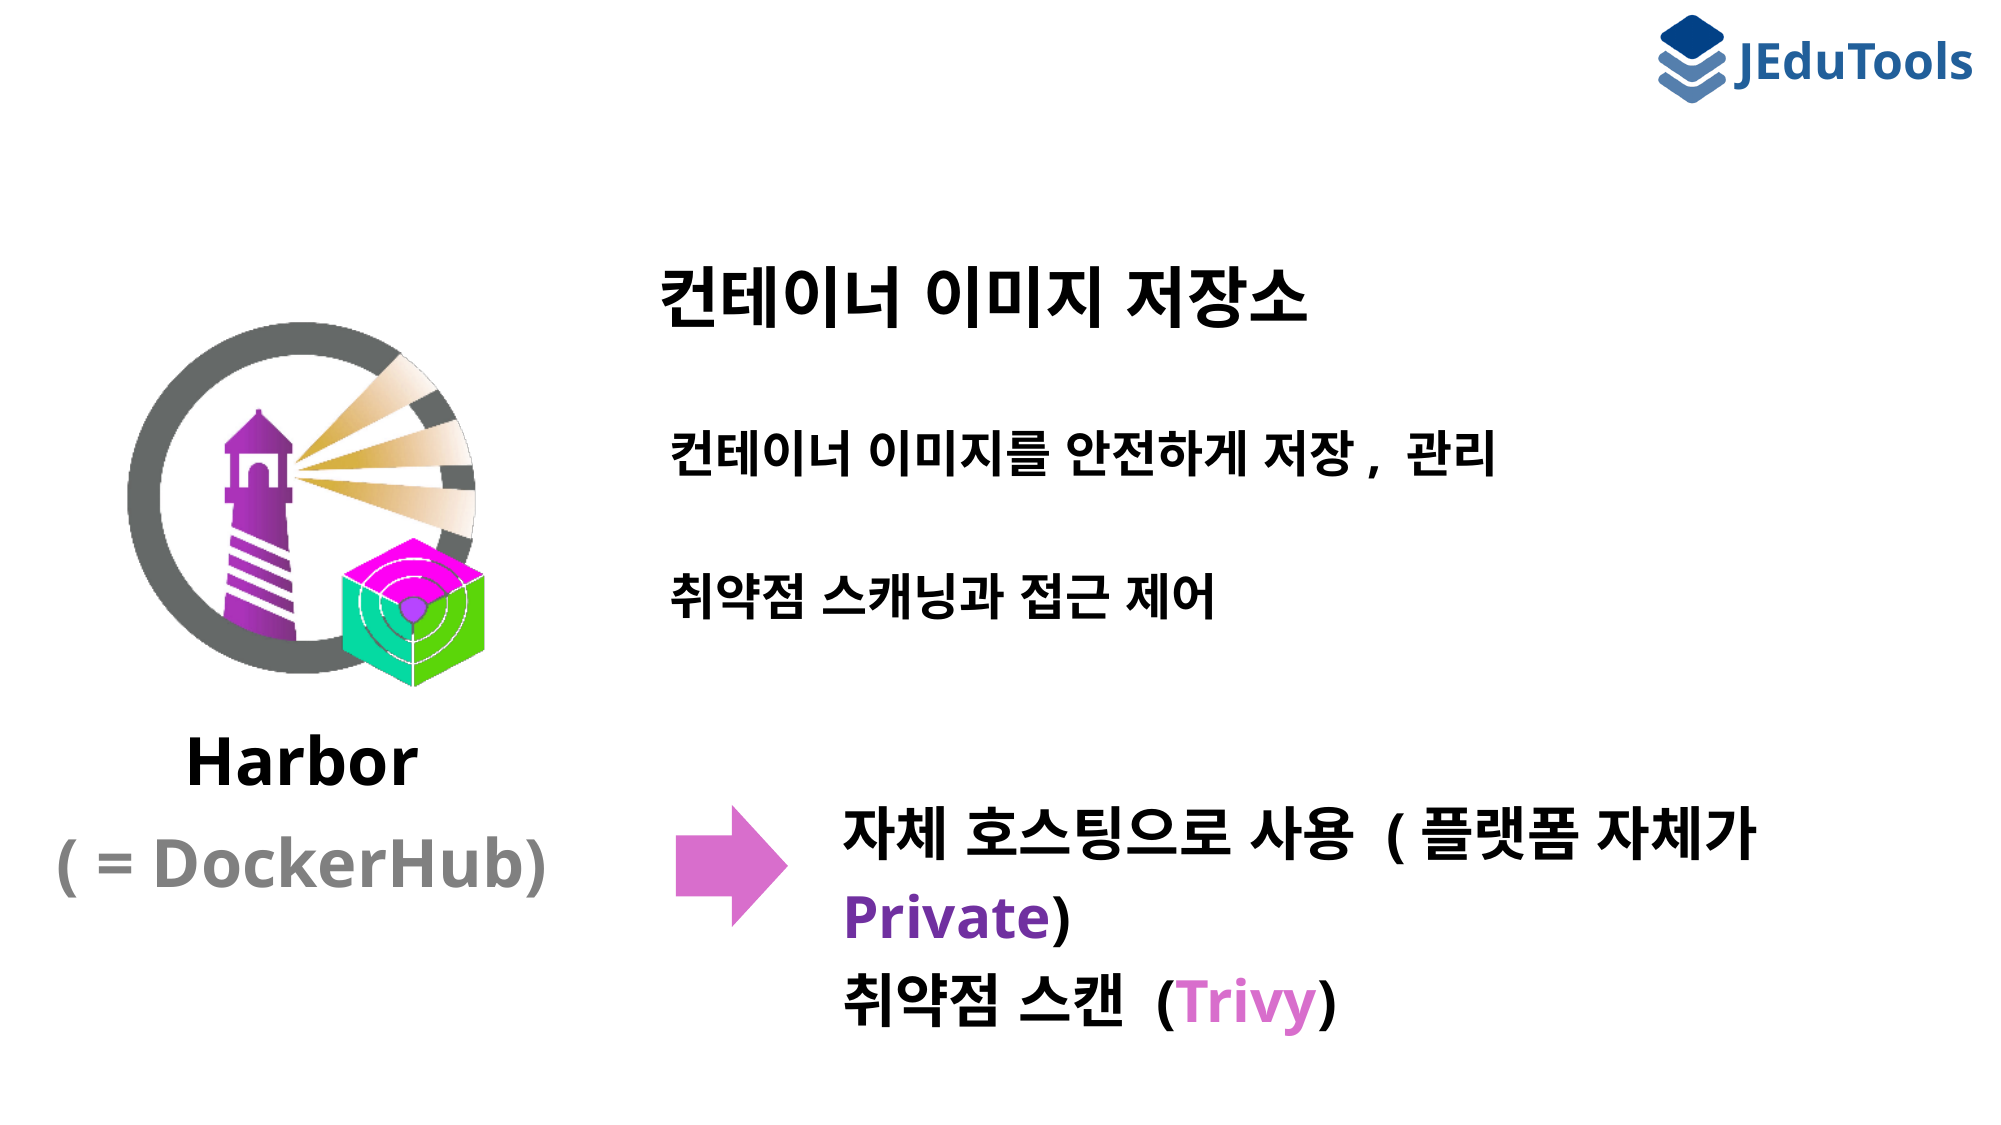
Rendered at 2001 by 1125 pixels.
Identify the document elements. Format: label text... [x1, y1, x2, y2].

text_box JEduTools [1727, 22, 1990, 97]
text_box 컨테이너 이미지를 안전하게 저장, 관리 [654, 415, 1905, 491]
text_box 취약점 스캐닝과 접근 제어 [654, 545, 1876, 633]
picture [1658, 12, 1727, 105]
picture [106, 303, 497, 693]
text_box Harbor [169, 711, 435, 807]
text_box ( = DockerHub) [41, 813, 563, 909]
text_box 자체 호스팅으로 사용 (플랫폼 자체가 Private) 취약점 스캔 (Trivy) [827, 775, 1988, 1042]
text_box 컨테이너 이미지 저장소 [643, 248, 1326, 344]
text_box [674, 800, 791, 932]
